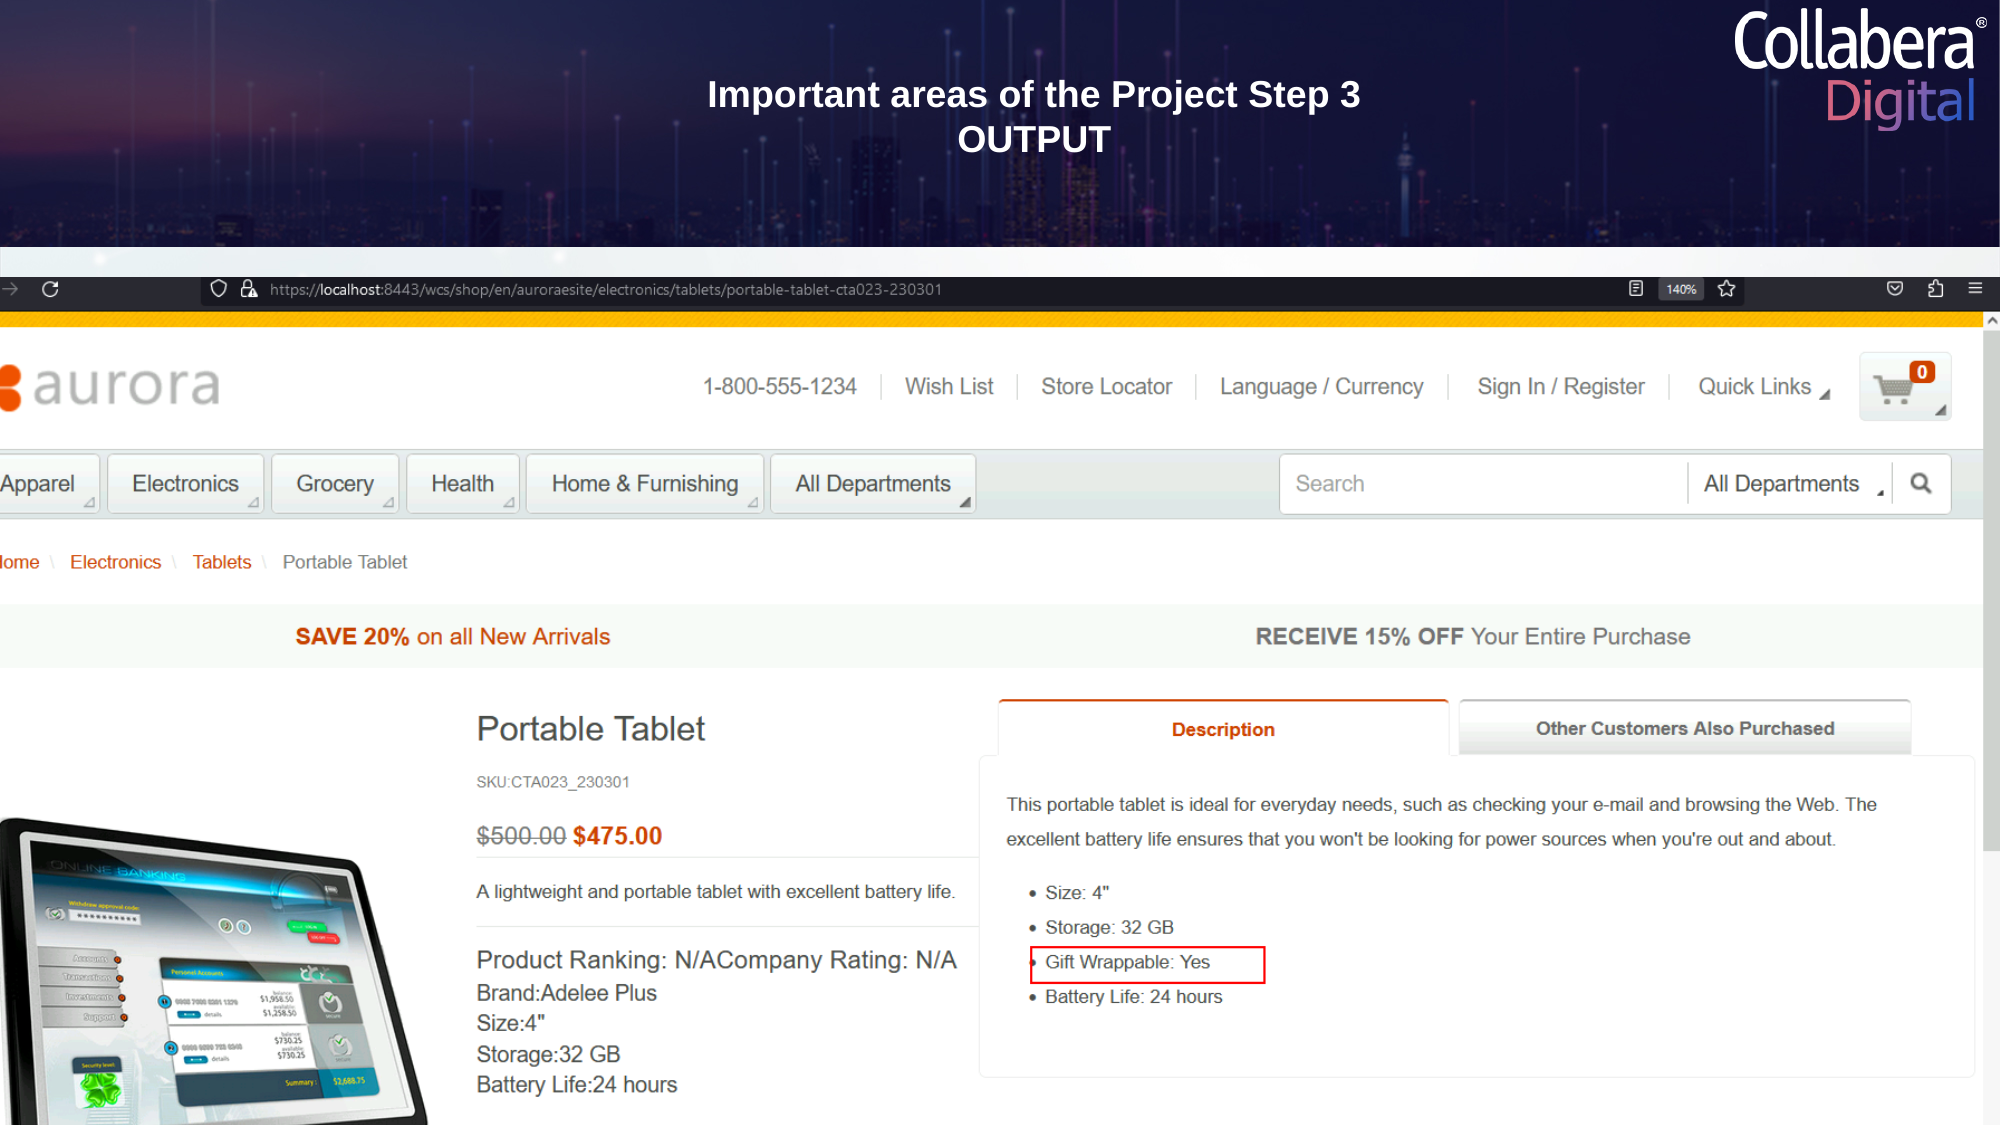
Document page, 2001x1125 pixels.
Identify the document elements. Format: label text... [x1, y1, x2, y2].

text_box Important areas of the Project Step 3 OUTPUT [534, 62, 1535, 167]
picture [0, 0, 2000, 1125]
